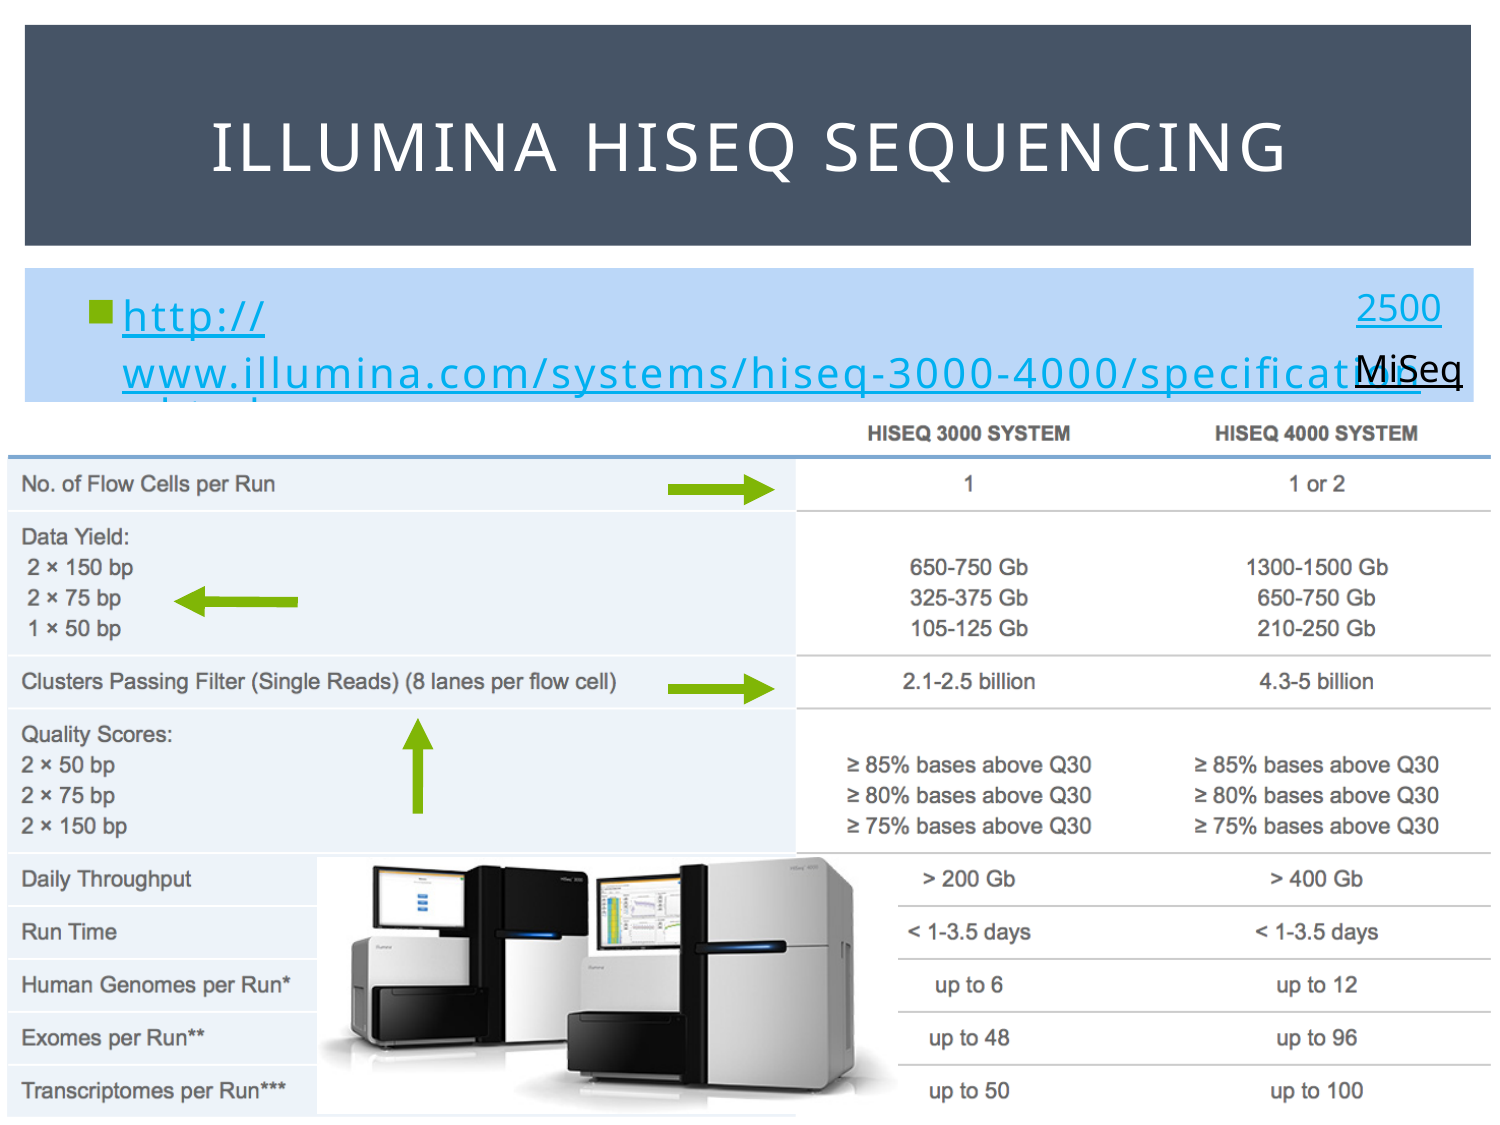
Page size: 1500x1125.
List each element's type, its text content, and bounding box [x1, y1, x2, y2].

picture [0, 402, 1500, 1125]
text_box MiSeq [1339, 337, 1500, 402]
title Illumina HISEQ sequencing [62, 58, 1438, 232]
list http://www.illumina.com/systems/hiseq-3000-4000/specifications.html [62, 281, 1341, 402]
text_box 2500 [1341, 277, 1500, 337]
